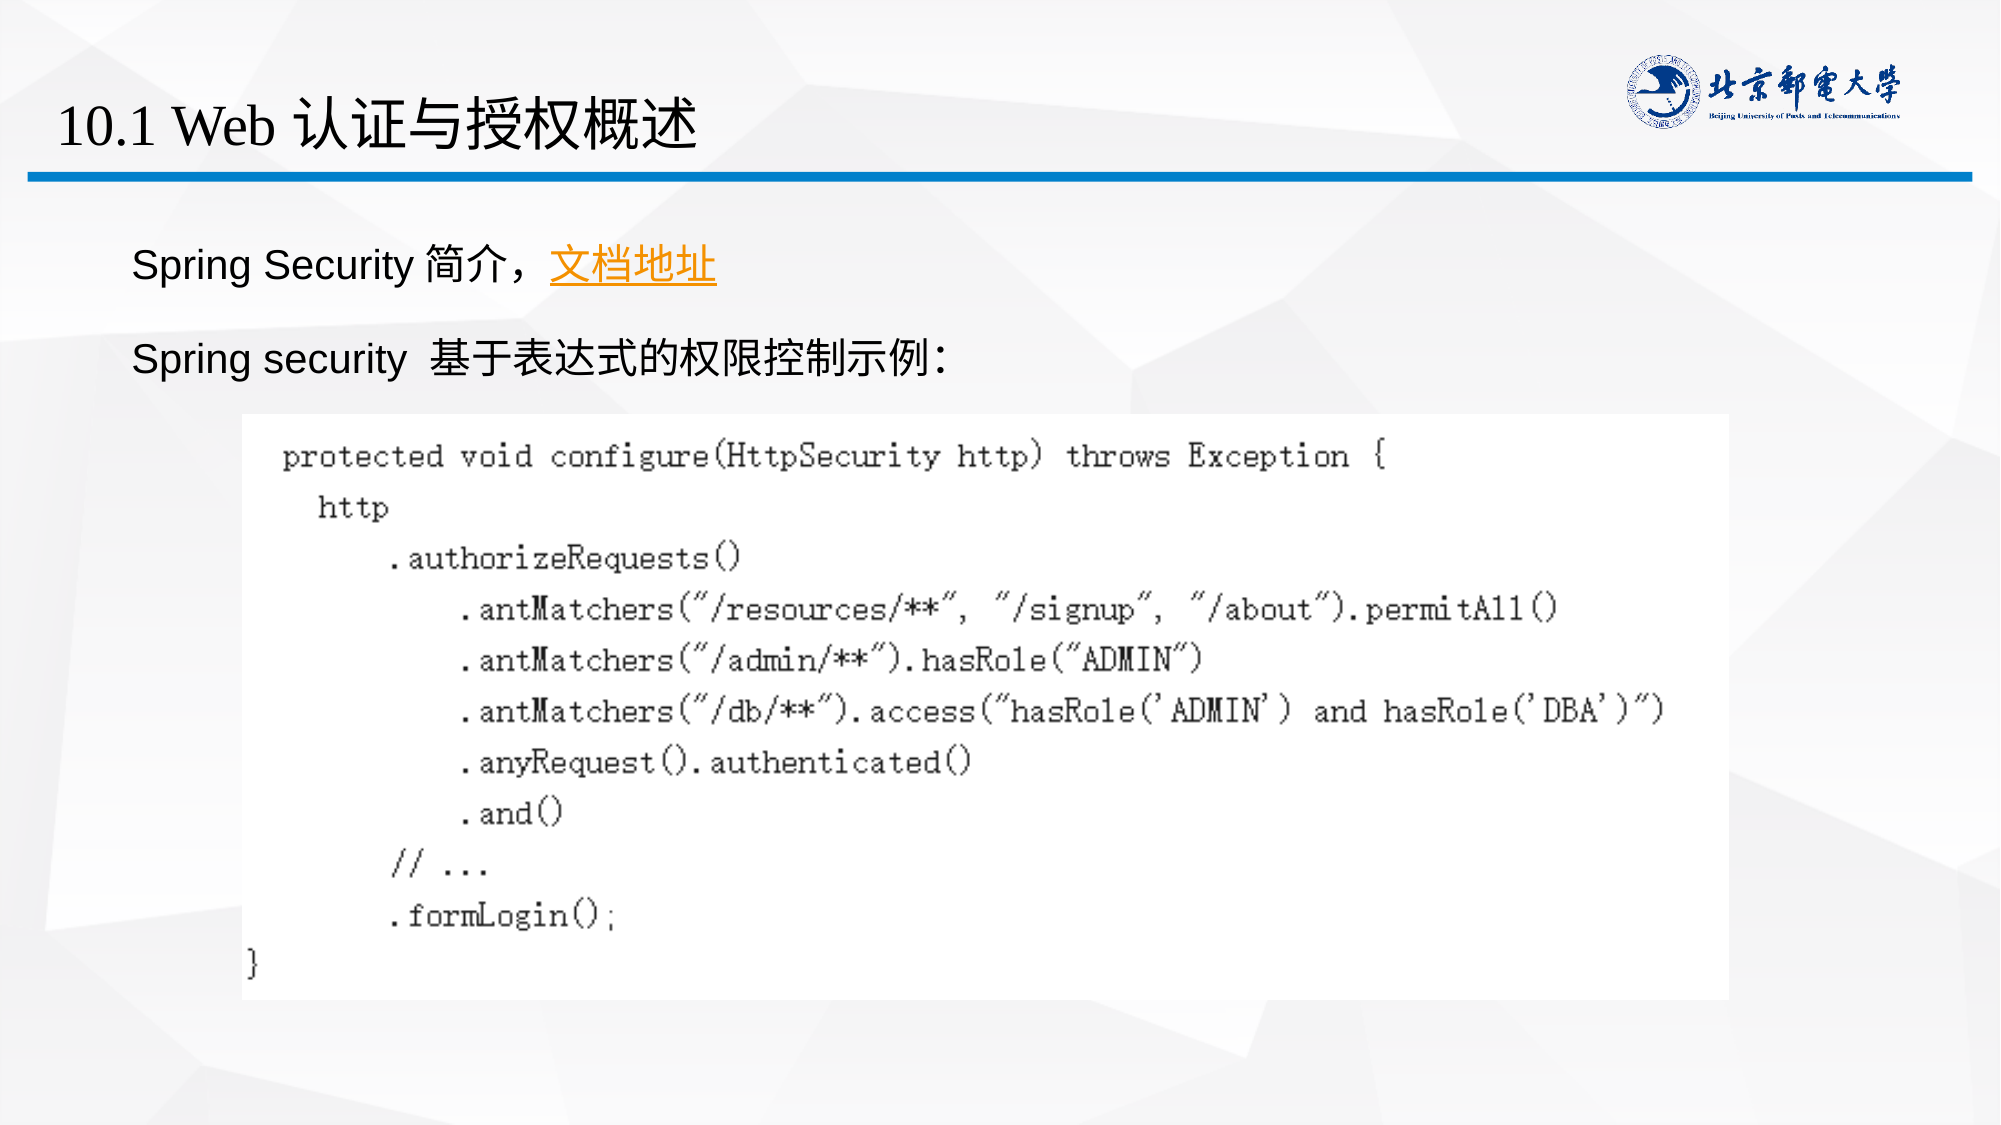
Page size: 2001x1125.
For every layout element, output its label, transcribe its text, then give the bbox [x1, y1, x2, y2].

text_box Spring Security简介，文档地址 Spring security 基于表达式的权限控制示例： [40, 200, 1936, 640]
picture [0, 0, 2000, 1125]
title 10.1 Web认证与授权概述 [41, 52, 1188, 200]
